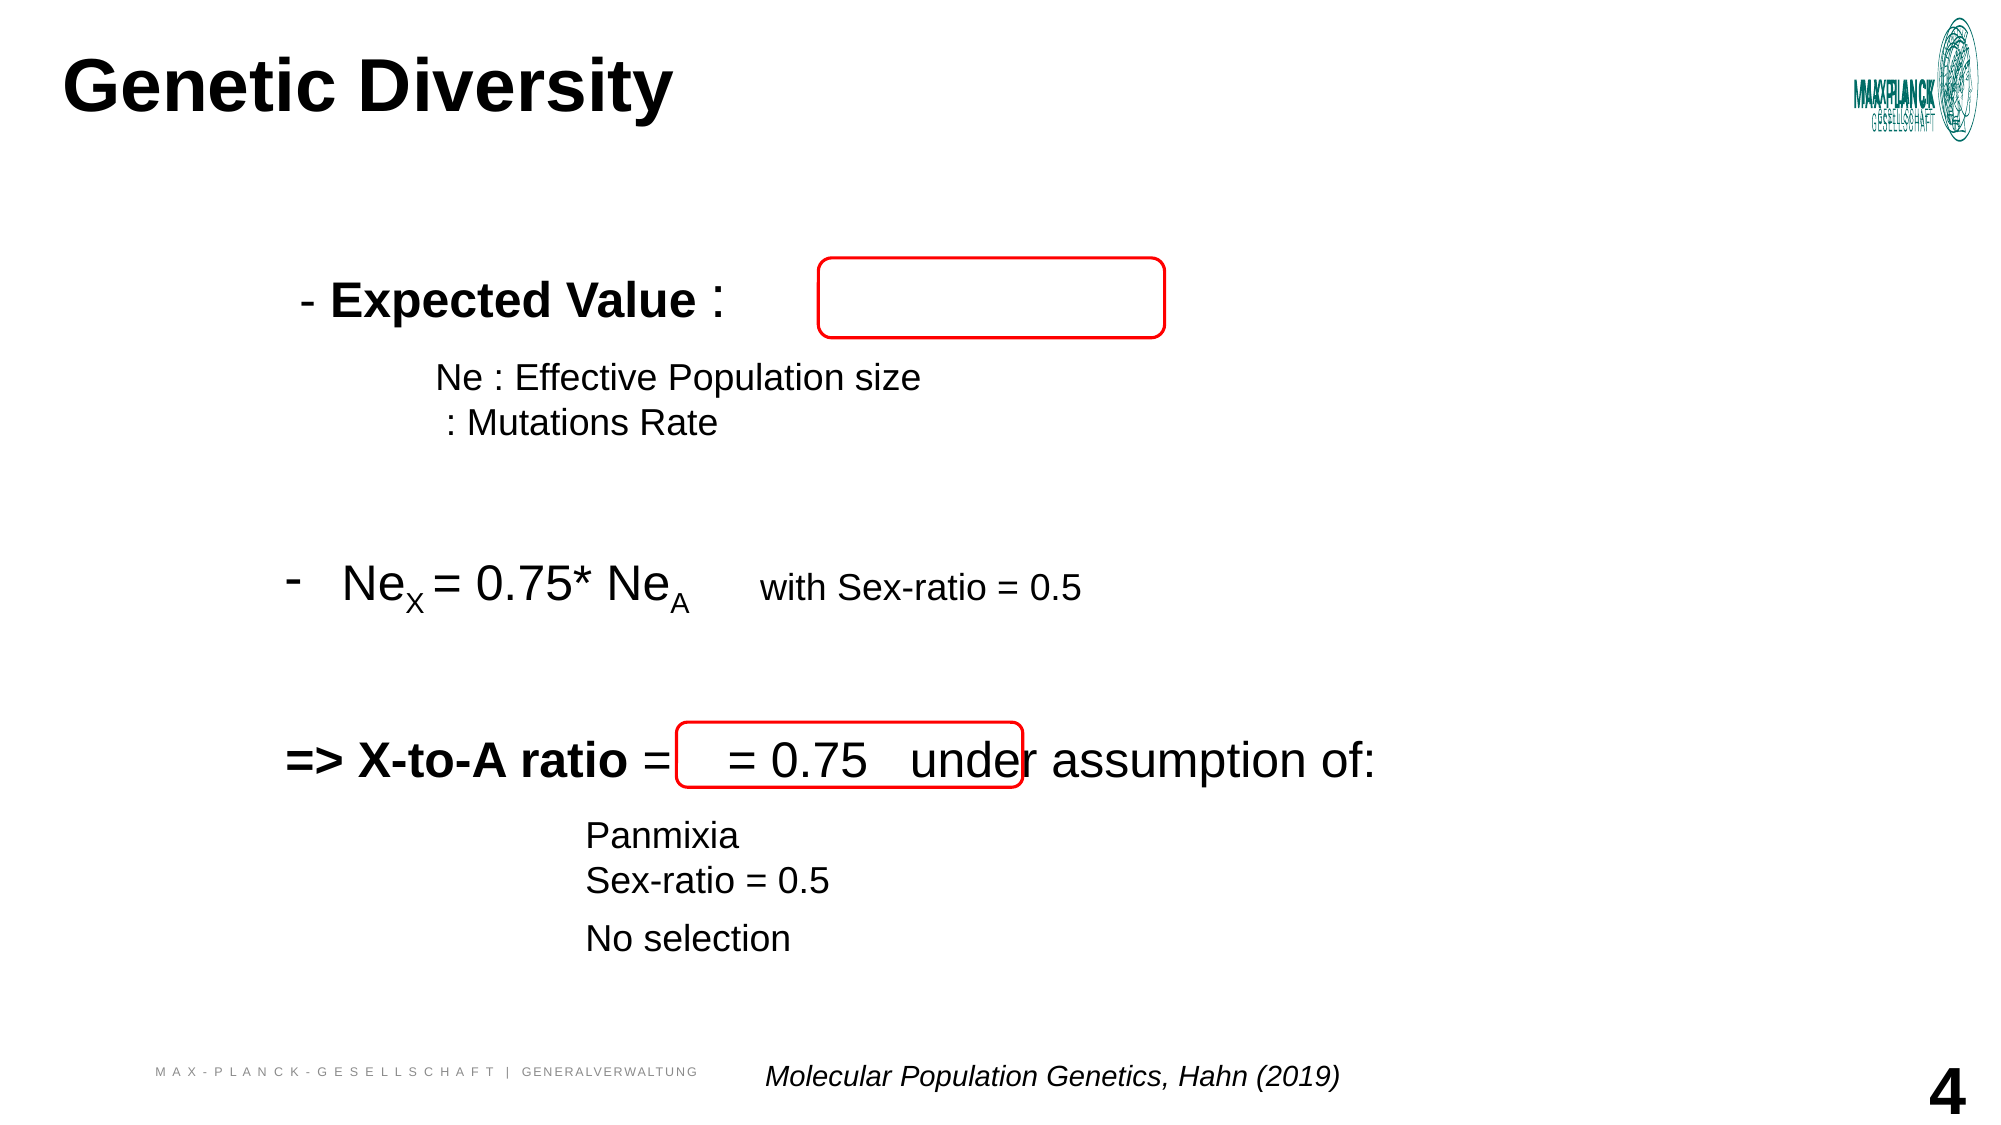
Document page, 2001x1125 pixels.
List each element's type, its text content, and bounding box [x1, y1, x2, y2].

footer M A X - P L A N C K - G E S E L L S C H A F T | Generalverwaltung [155, 1049, 1845, 1080]
text_box Molecular Population Genetics, Hahn (2019) [750, 1050, 1438, 1100]
text_box 4 [1929, 1047, 1969, 1125]
text_box [817, 257, 1166, 339]
text_box [675, 721, 1024, 788]
text_box Genetic Diversity [62, 36, 1063, 127]
